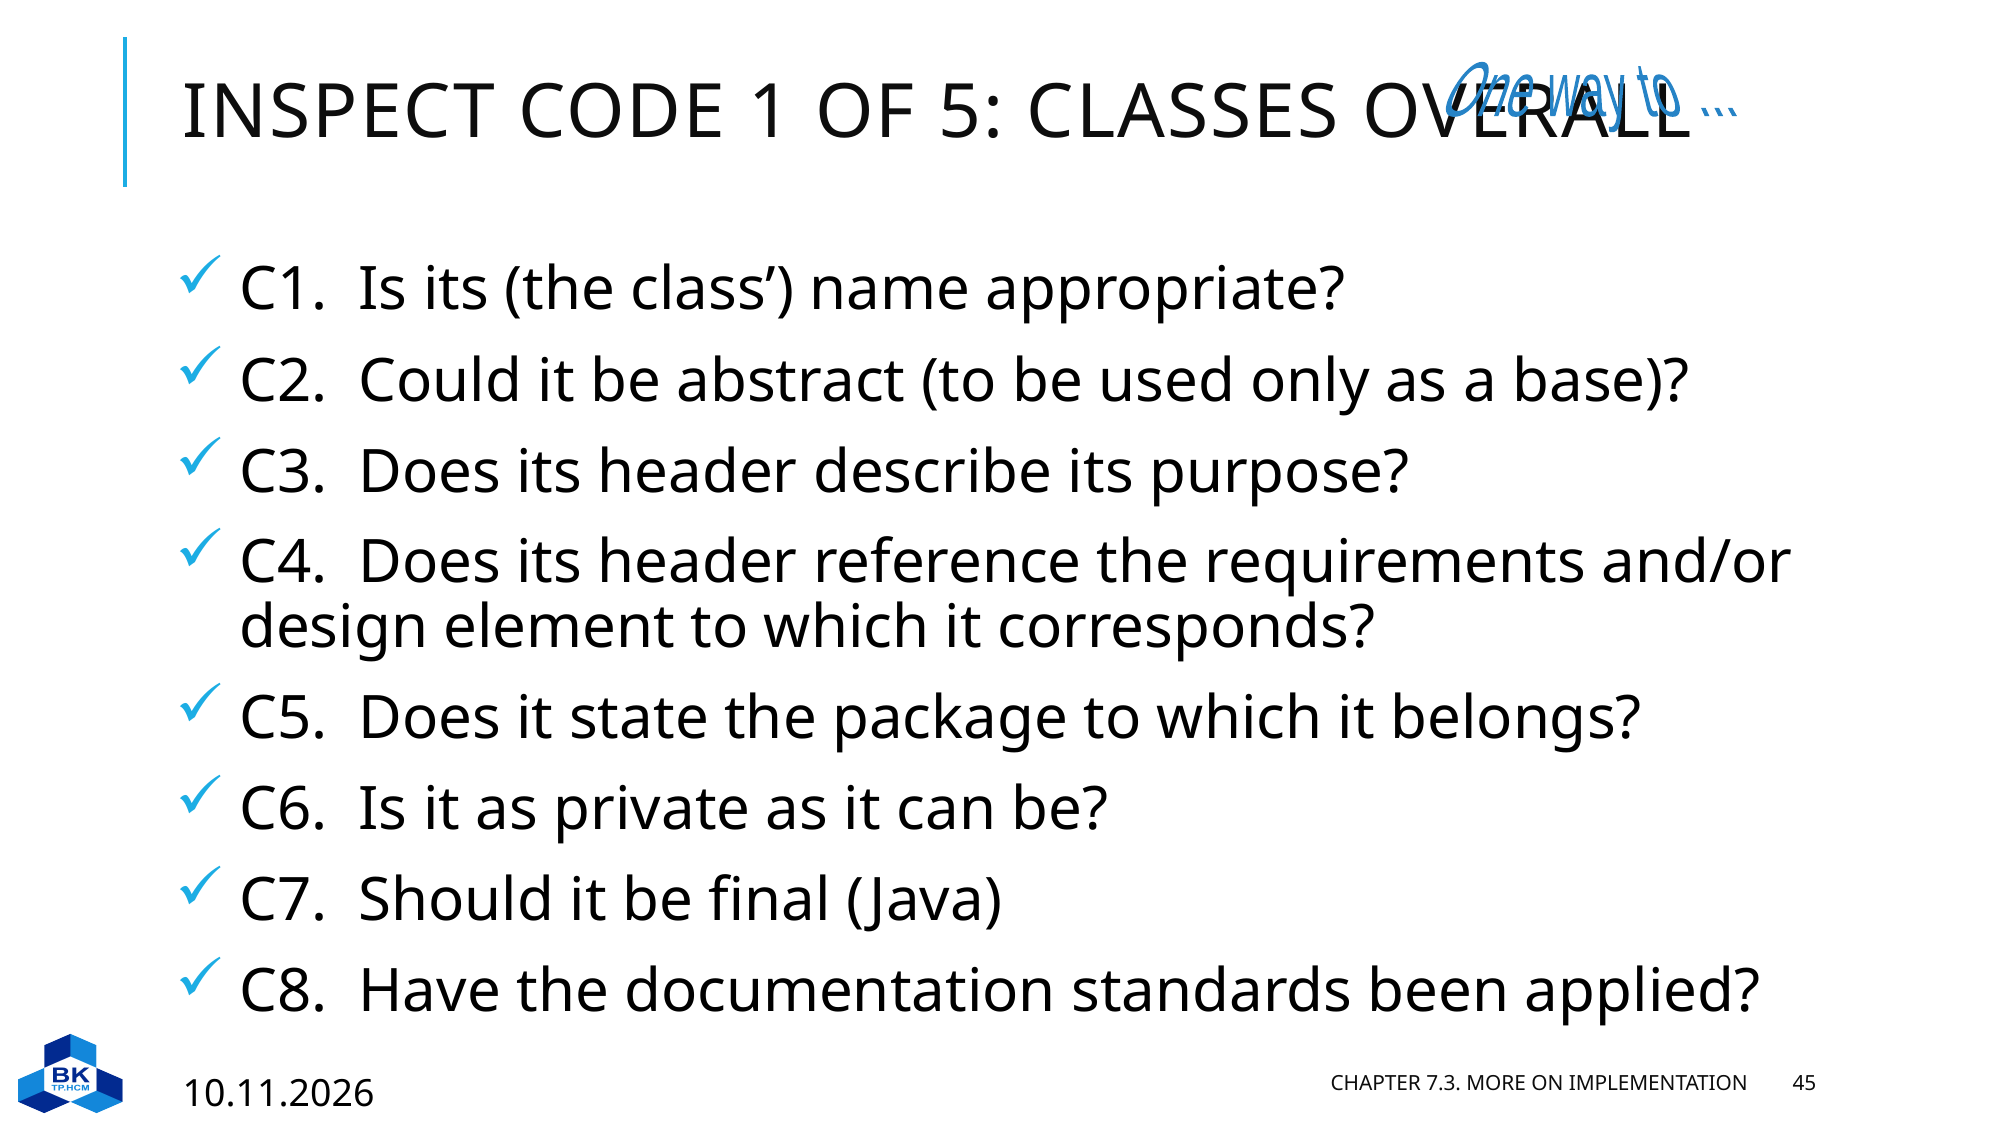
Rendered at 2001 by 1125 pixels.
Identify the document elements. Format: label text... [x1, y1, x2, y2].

list C1. Is its (the class’) name appropriate? C2. Could it be abstract (to be used only as a base)? C3. Does its header describe its purpose? C4. Does its header reference the requirements and/or design element to which it corresponds? C5. Does it state the package to which it belongs? C6. Is it as private as it can be? C7. Should it be final (Java) C8. Have the documentation standards been applied? [168, 250, 1938, 1035]
title Inspect Code 1 of 5: Classes Overall [168, 15, 1938, 216]
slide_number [168, 1061, 522, 1107]
footer Chapter 7.3. More on Implementation [794, 1061, 1763, 1107]
slide_number 45 [1777, 1061, 1938, 1107]
picture [0, 1027, 143, 1125]
